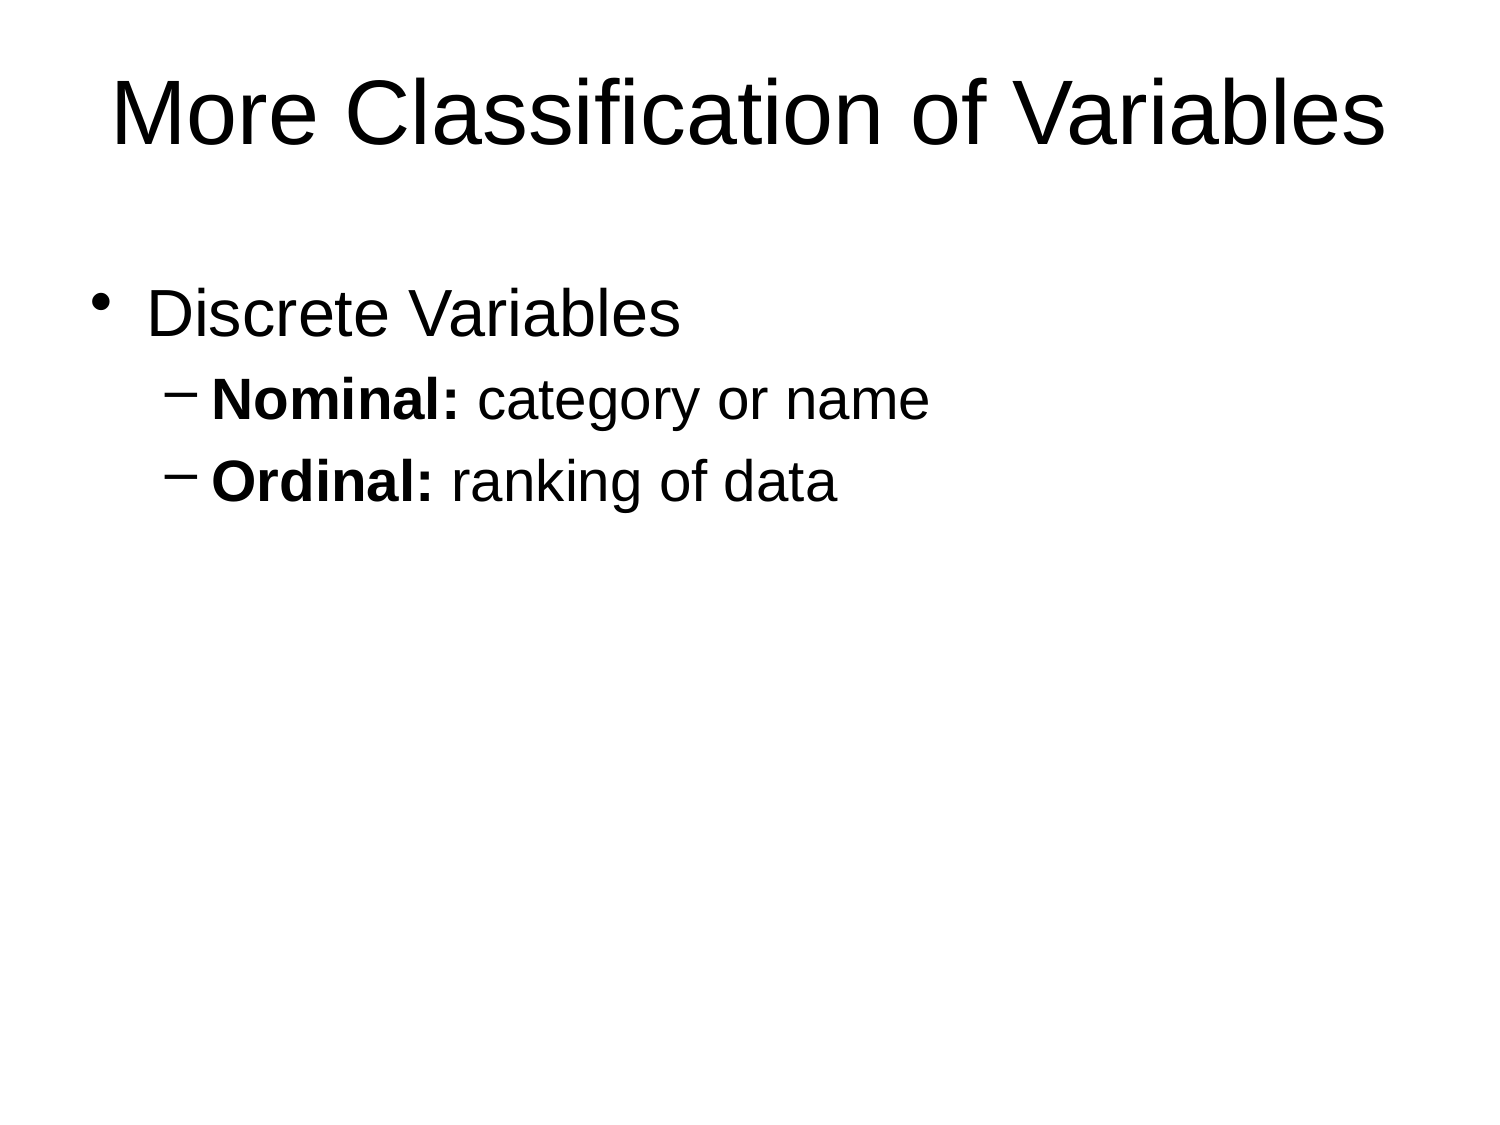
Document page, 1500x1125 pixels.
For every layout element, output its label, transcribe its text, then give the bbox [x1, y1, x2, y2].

title More Classification of Variables [75, 45, 1425, 233]
list Discrete Variables Nominal: category or name Ordinal: ranking of data [75, 262, 1425, 1005]
